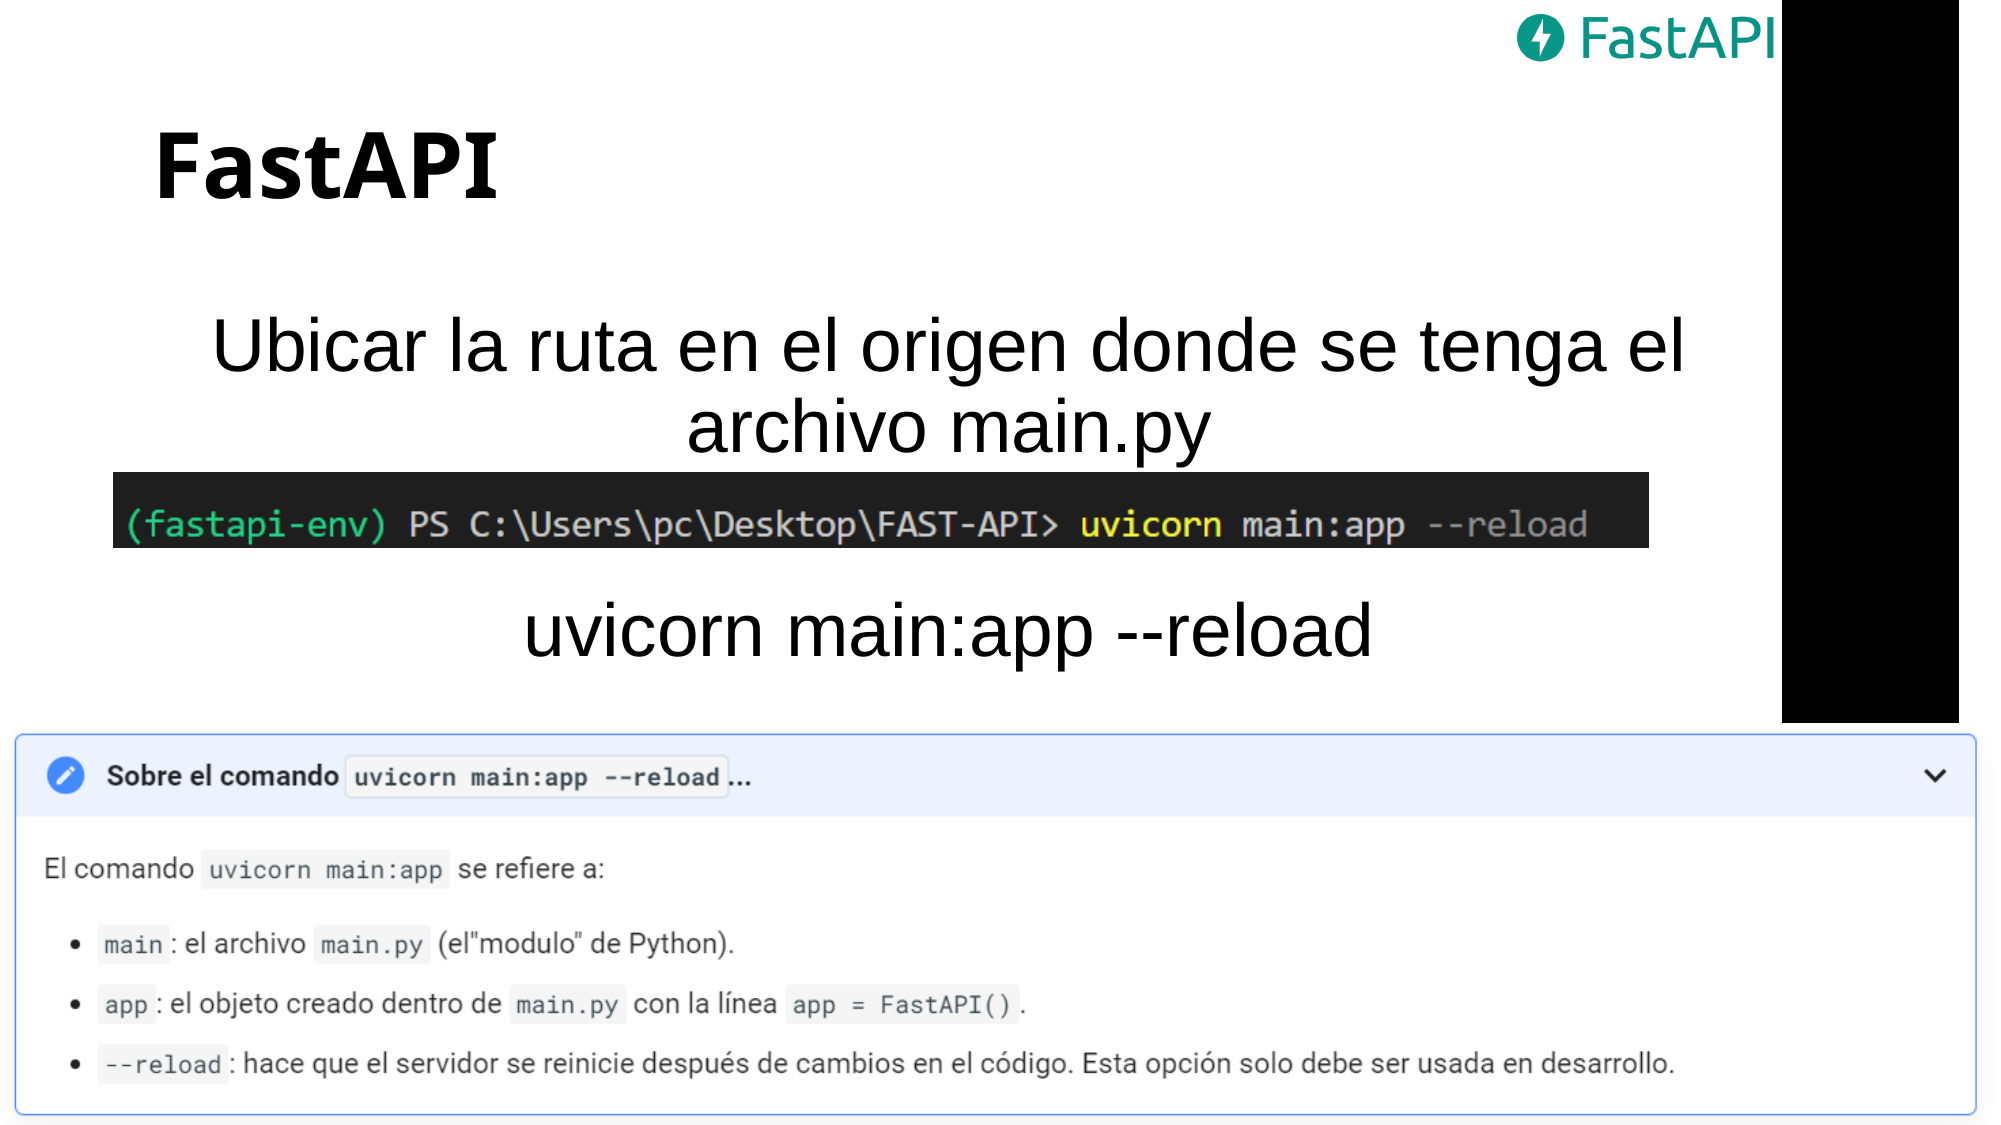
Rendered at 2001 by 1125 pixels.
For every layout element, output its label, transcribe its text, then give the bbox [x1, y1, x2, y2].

picture [113, 472, 1649, 548]
title FastAPI [137, 59, 1761, 278]
picture [0, 723, 2000, 1125]
picture [1516, 0, 1780, 98]
list Ubicar la ruta en el origen donde se tenga el archivo main.py uvicorn main:app --reload [137, 299, 1761, 723]
